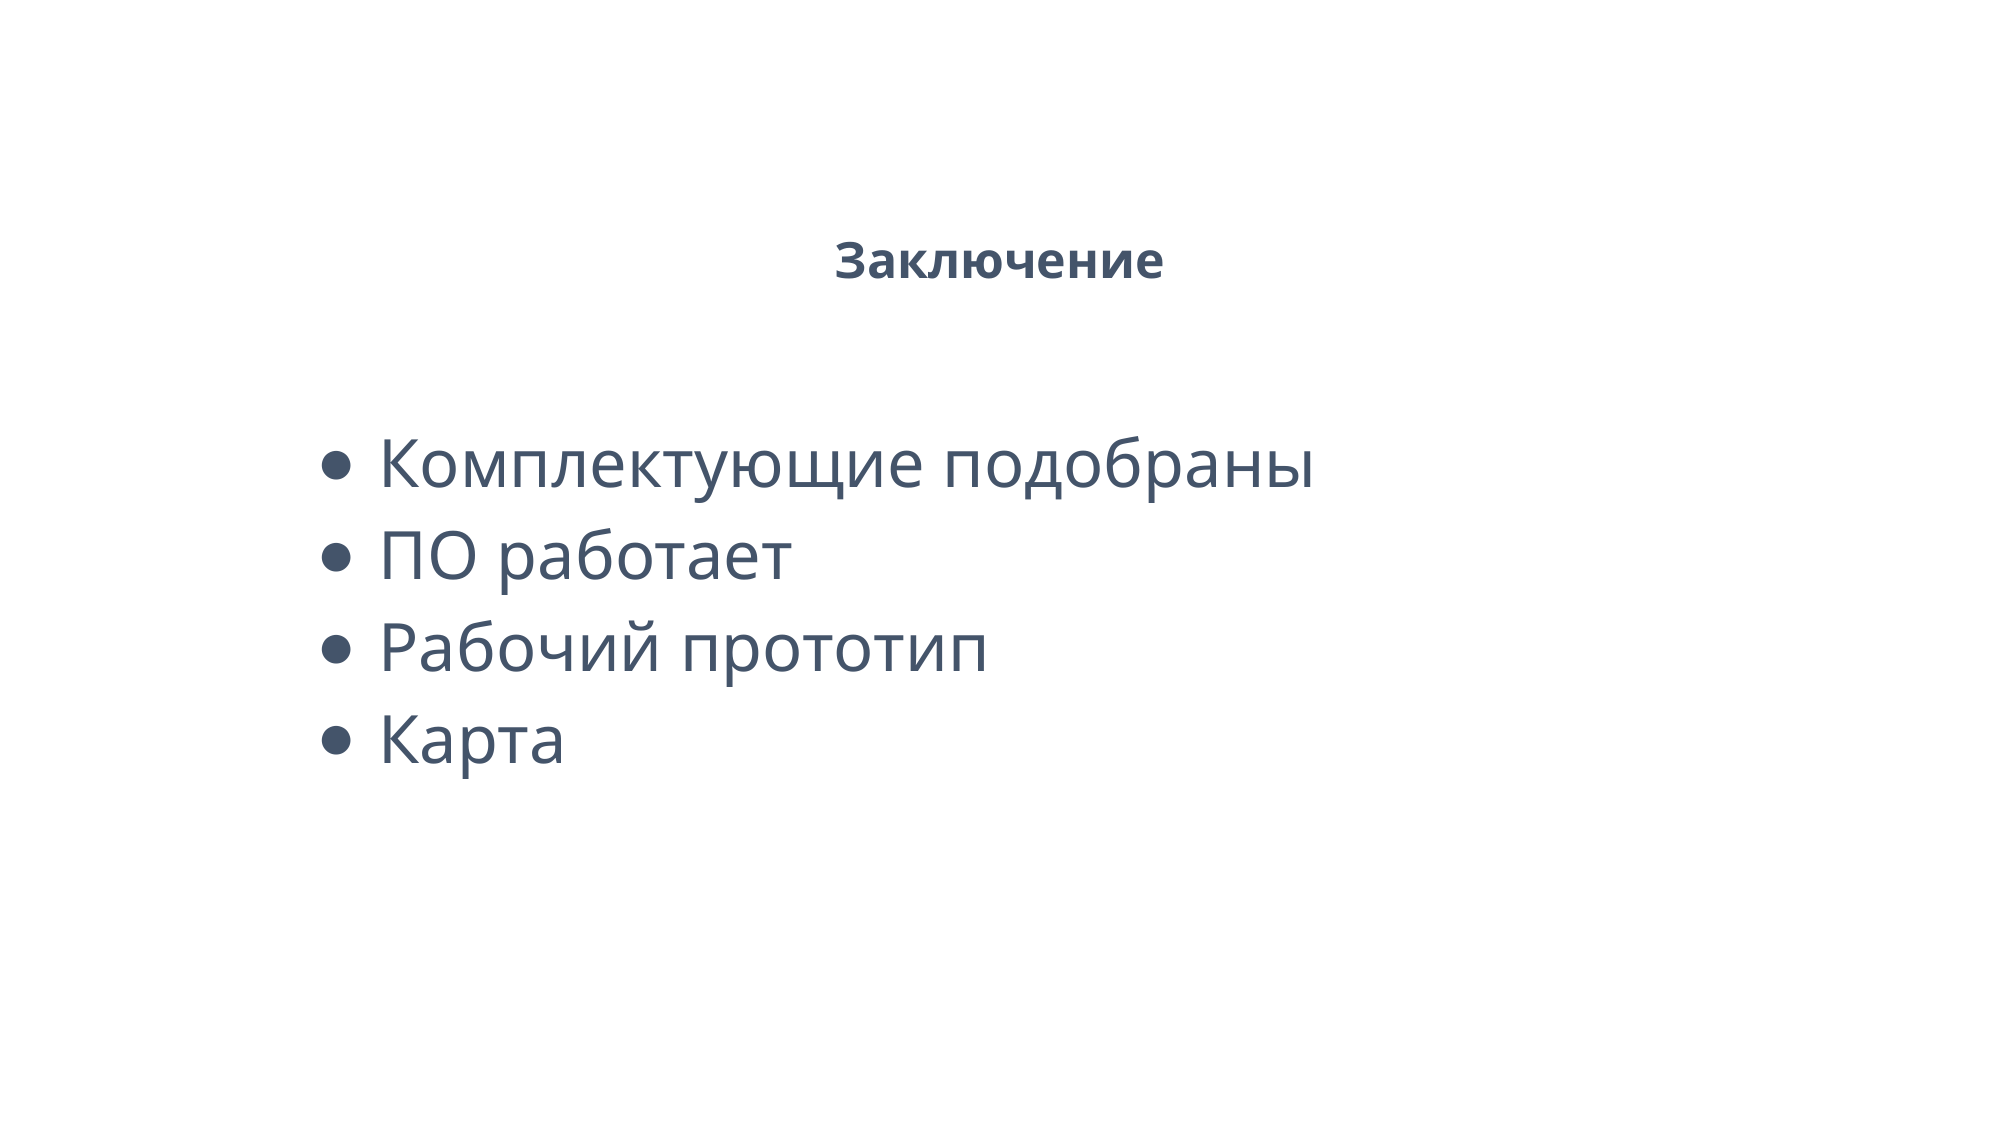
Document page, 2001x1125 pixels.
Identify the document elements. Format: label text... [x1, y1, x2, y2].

title Заключение [301, 213, 1699, 308]
list Комплектующие подобраны ПО работает Рабочий прототип Карта [301, 394, 1699, 955]
